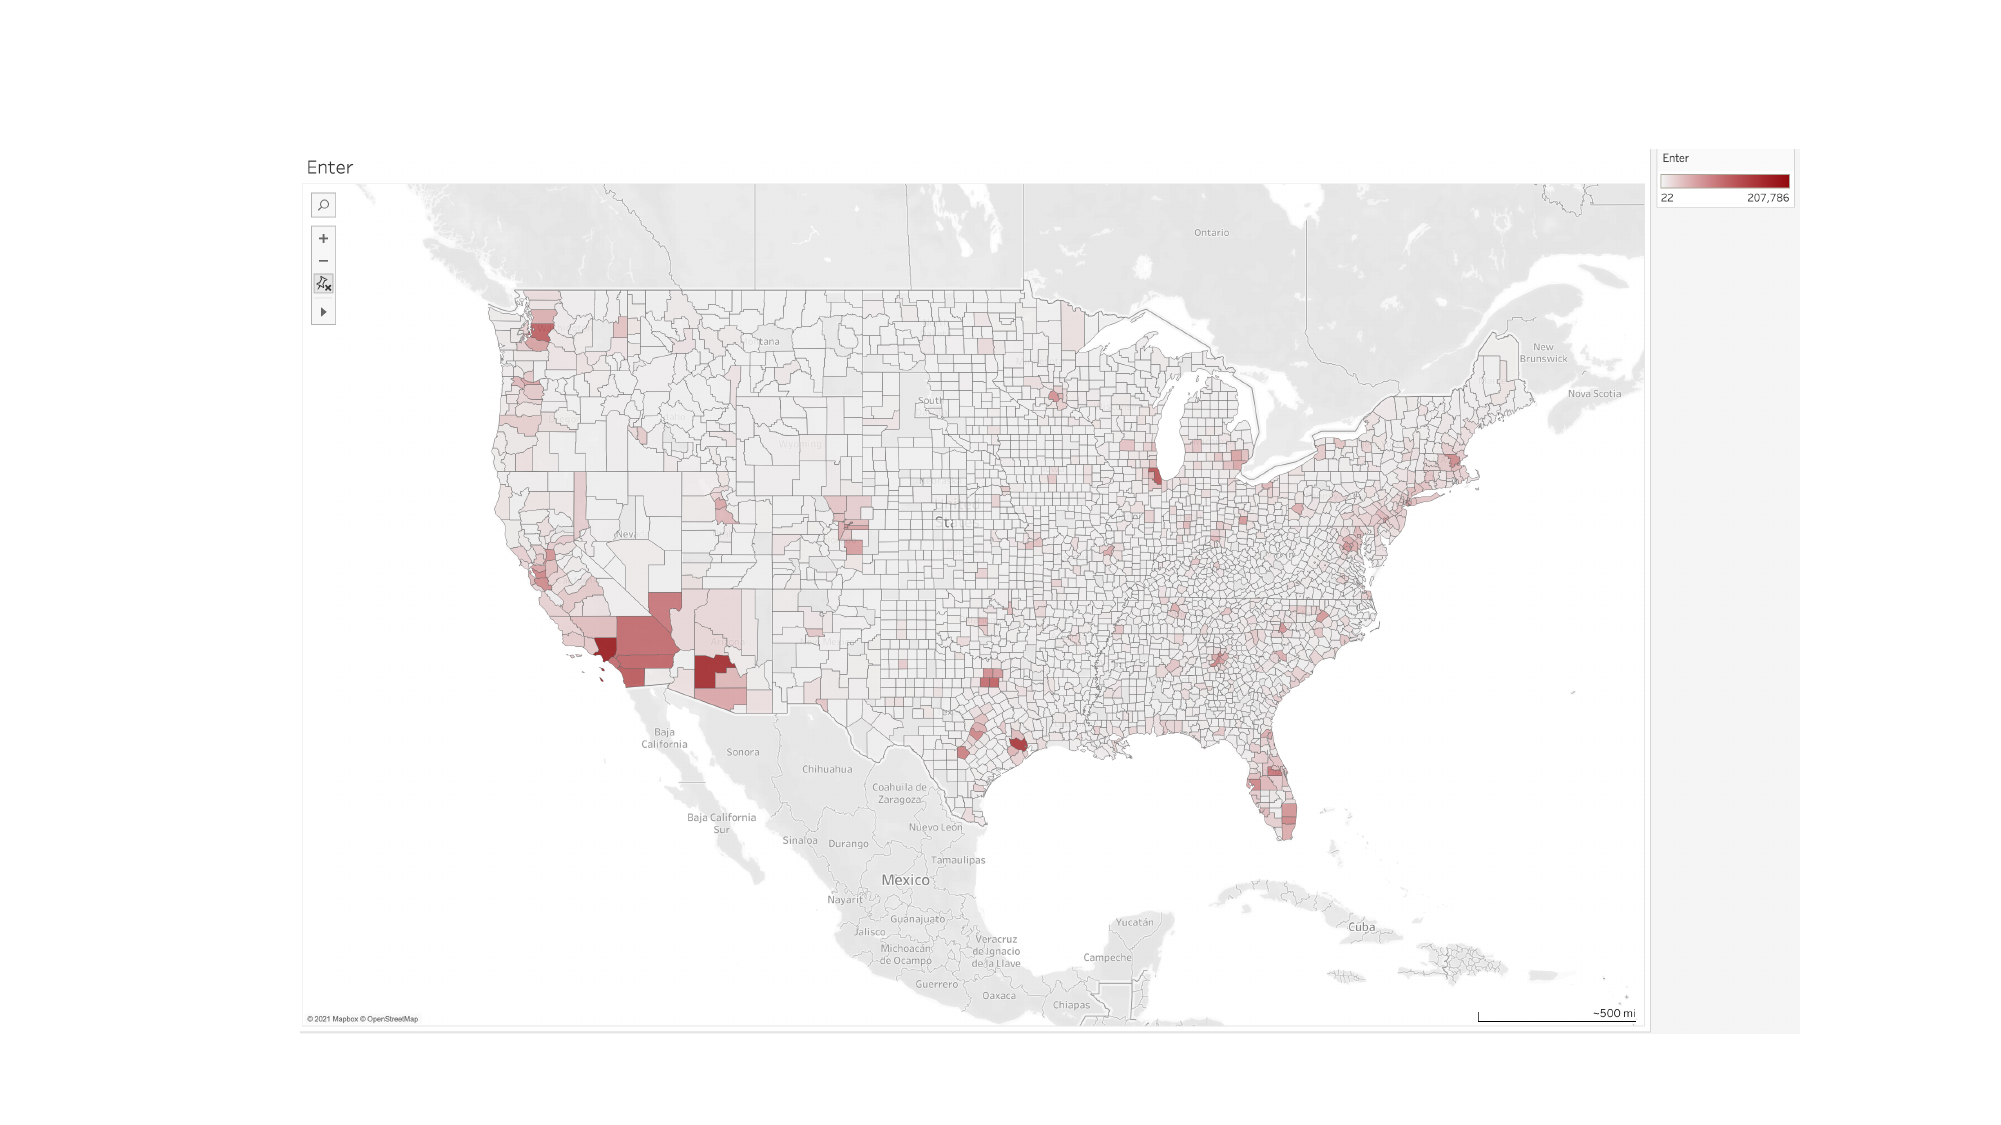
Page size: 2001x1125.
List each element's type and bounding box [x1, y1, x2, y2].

picture [299, 149, 1800, 1034]
